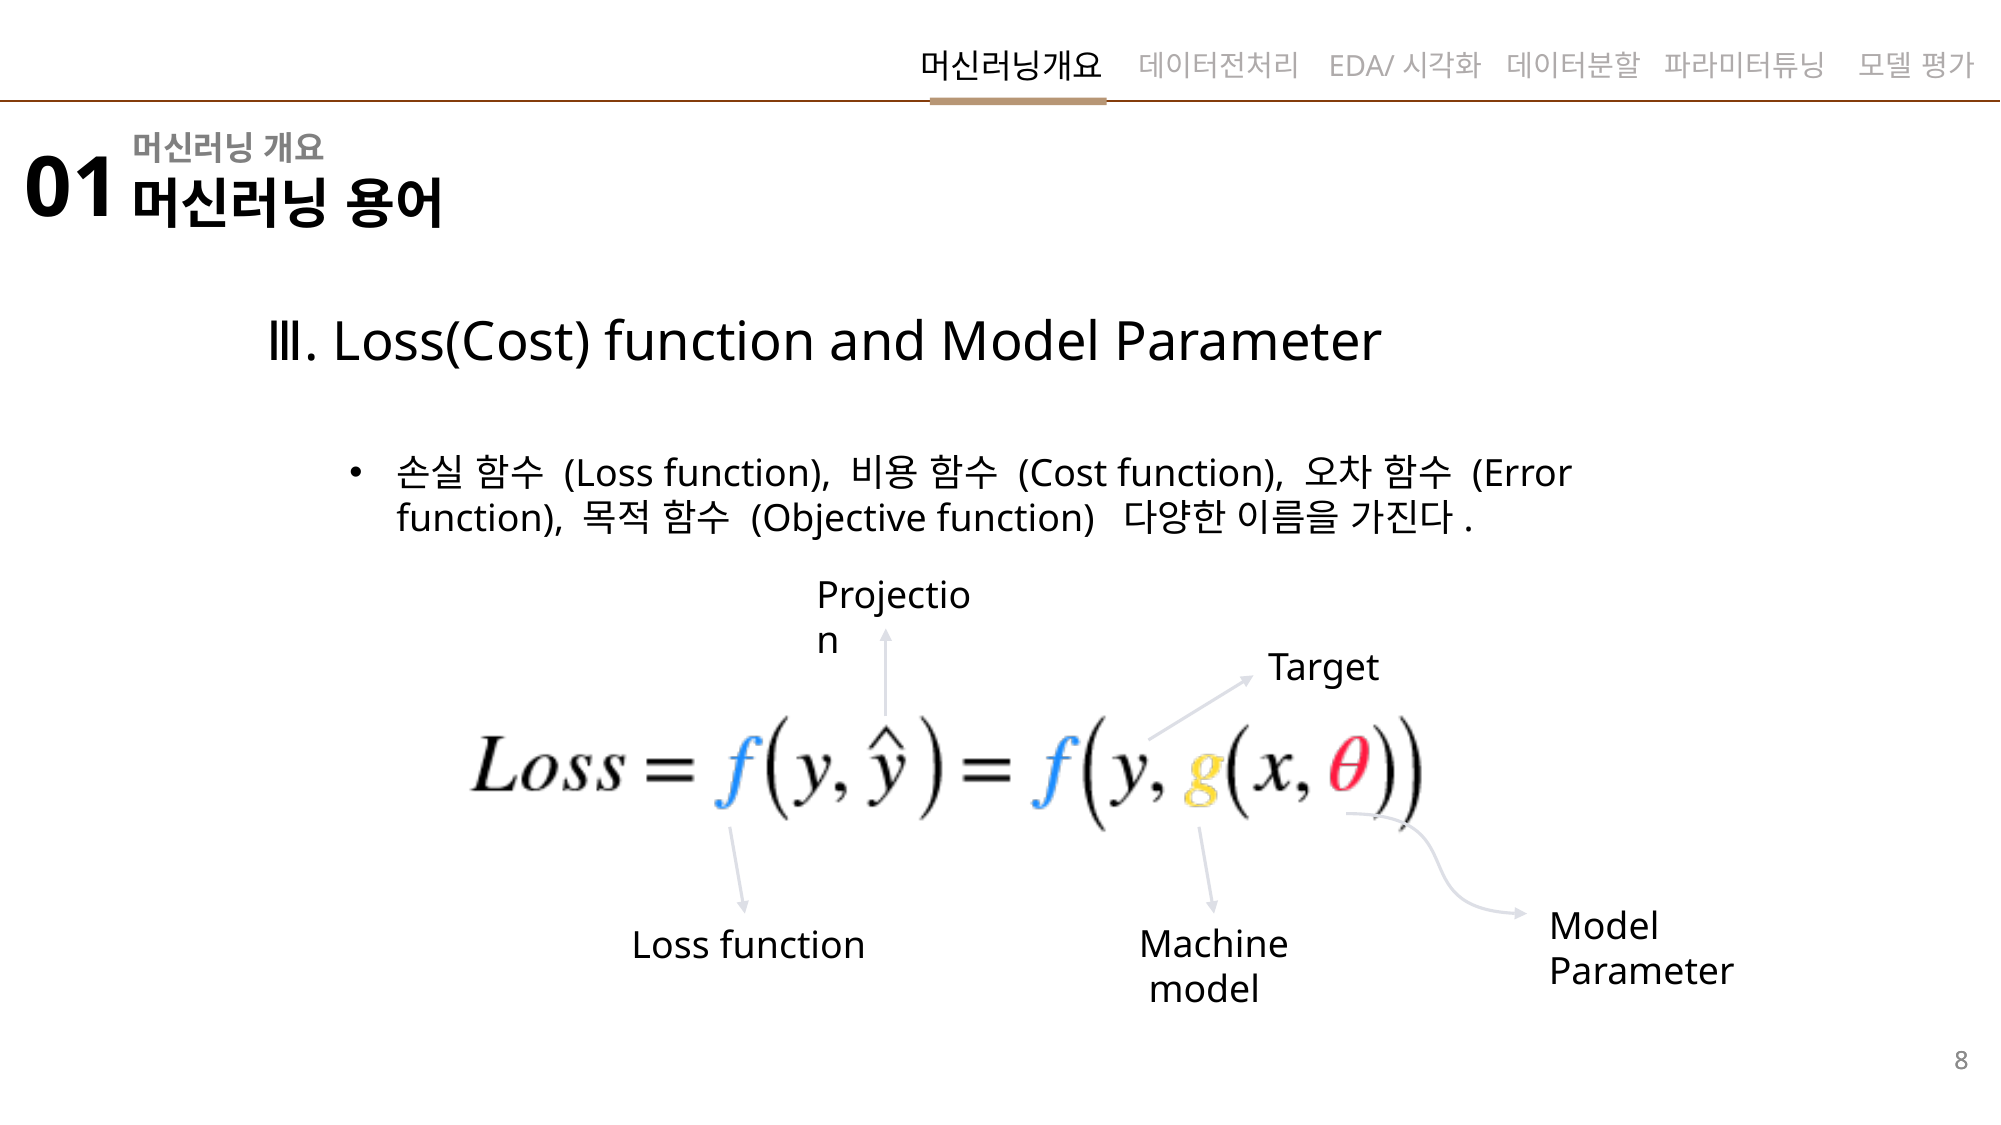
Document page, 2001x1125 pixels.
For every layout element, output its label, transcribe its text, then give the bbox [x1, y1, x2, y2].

text_box EDA/시각화 [1313, 39, 1491, 90]
text_box 01 [10, 125, 117, 241]
text_box 8 [1820, 1031, 1984, 1092]
text_box 모델 평가 [1844, 39, 2000, 90]
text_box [301, 482, 1821, 1019]
text_box 손실 함수 (Loss function), 비용 함수 (Cost function), 오차 함수 (Error function), 목적 함수 (Objective function) 다양한 이름을 가진다. [334, 441, 1749, 482]
text_box 머신러닝 용어 [116, 161, 648, 242]
text_box 머신러닝개요 [905, 37, 1145, 93]
text_box [929, 102, 1108, 106]
text_box [251, 304, 1757, 929]
text_box 데이터전처리 [1124, 39, 1313, 90]
text_box 파라미터튜닝 [1649, 39, 1844, 90]
text_box 머신러닝 개요 [117, 119, 650, 181]
text_box 데이터분할 [1491, 39, 1649, 90]
